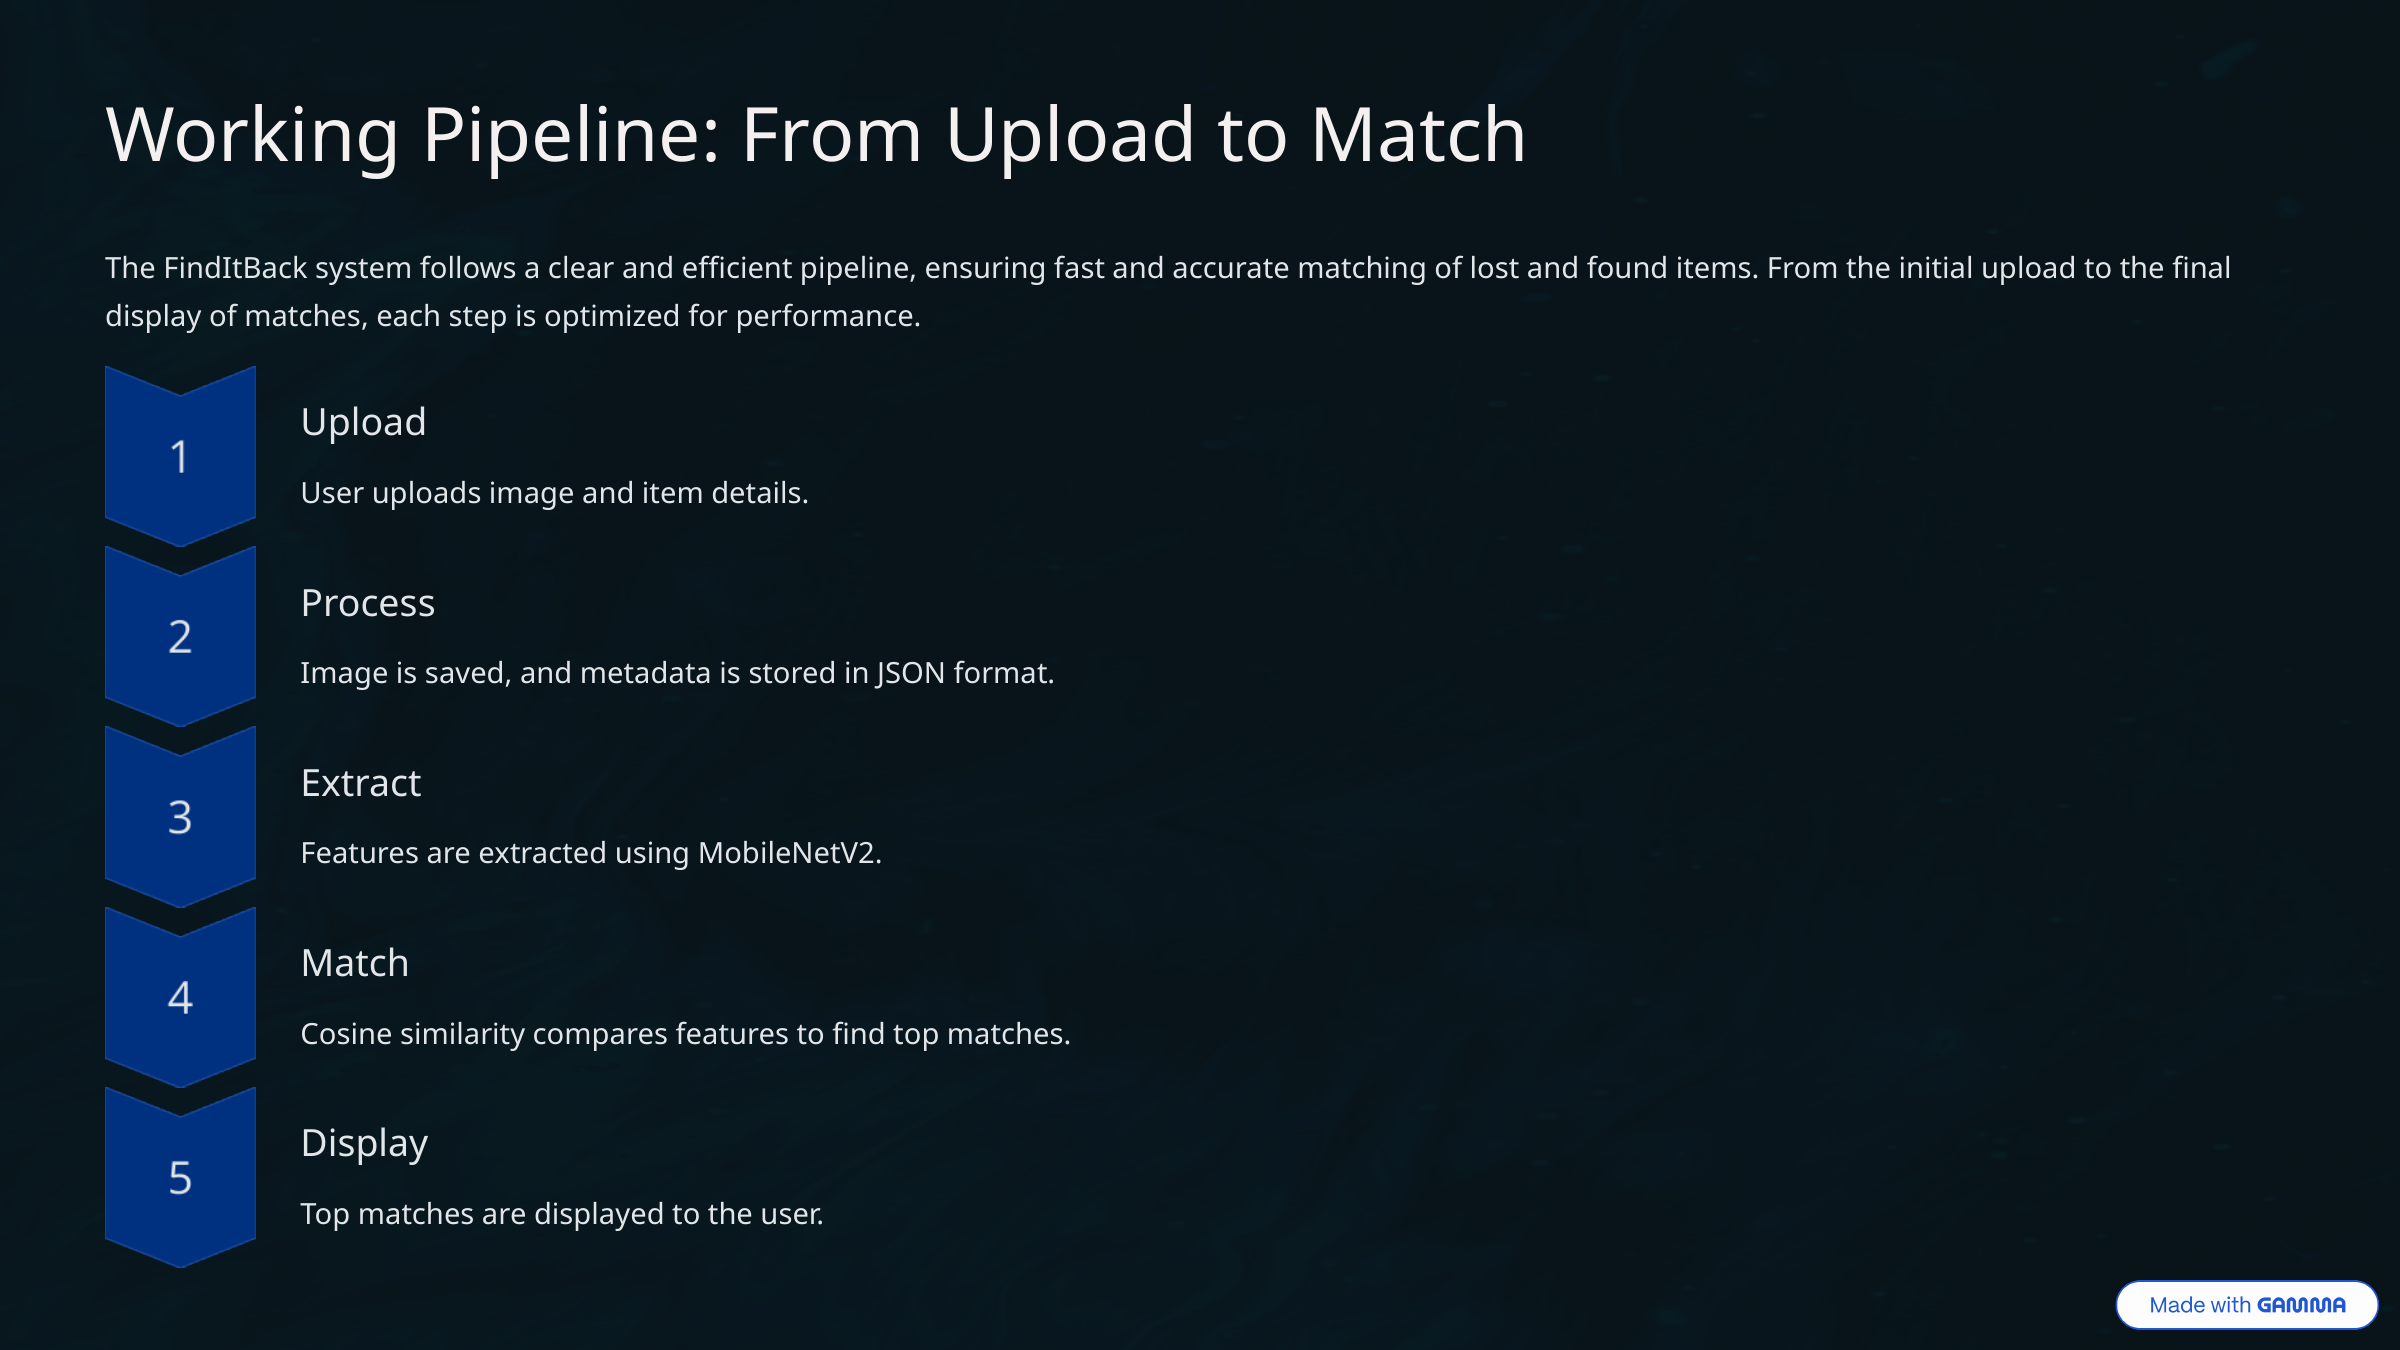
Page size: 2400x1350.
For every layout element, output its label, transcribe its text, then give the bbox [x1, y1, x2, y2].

text_box Display [300, 1117, 676, 1165]
text_box Top matches are displayed to the user. [300, 1182, 2295, 1231]
picture [2106, 1271, 2389, 1339]
text_box Cosine similarity compares features to find top matches. [300, 1002, 2295, 1051]
text_box User uploads image and item details. [300, 461, 2295, 510]
text_box Process [300, 576, 676, 624]
text_box The FindItBack system follows a clear and efficient pipeline, ensuring fast and accurate matching of lost and found items. From the initial upload to the final display of matches, each step is optimized for performance. [105, 236, 2295, 333]
text_box Match [300, 937, 676, 985]
text_box Features are extracted using MobileNetV2. [300, 821, 2295, 870]
picture [105, 366, 256, 1268]
text_box Extract [300, 756, 676, 804]
text_box Upload [300, 396, 676, 444]
text_box Working Pipeline: From Upload to Match [105, 82, 1570, 177]
text_box Image is saved, and metadata is stored in JSON format. [300, 641, 2295, 690]
